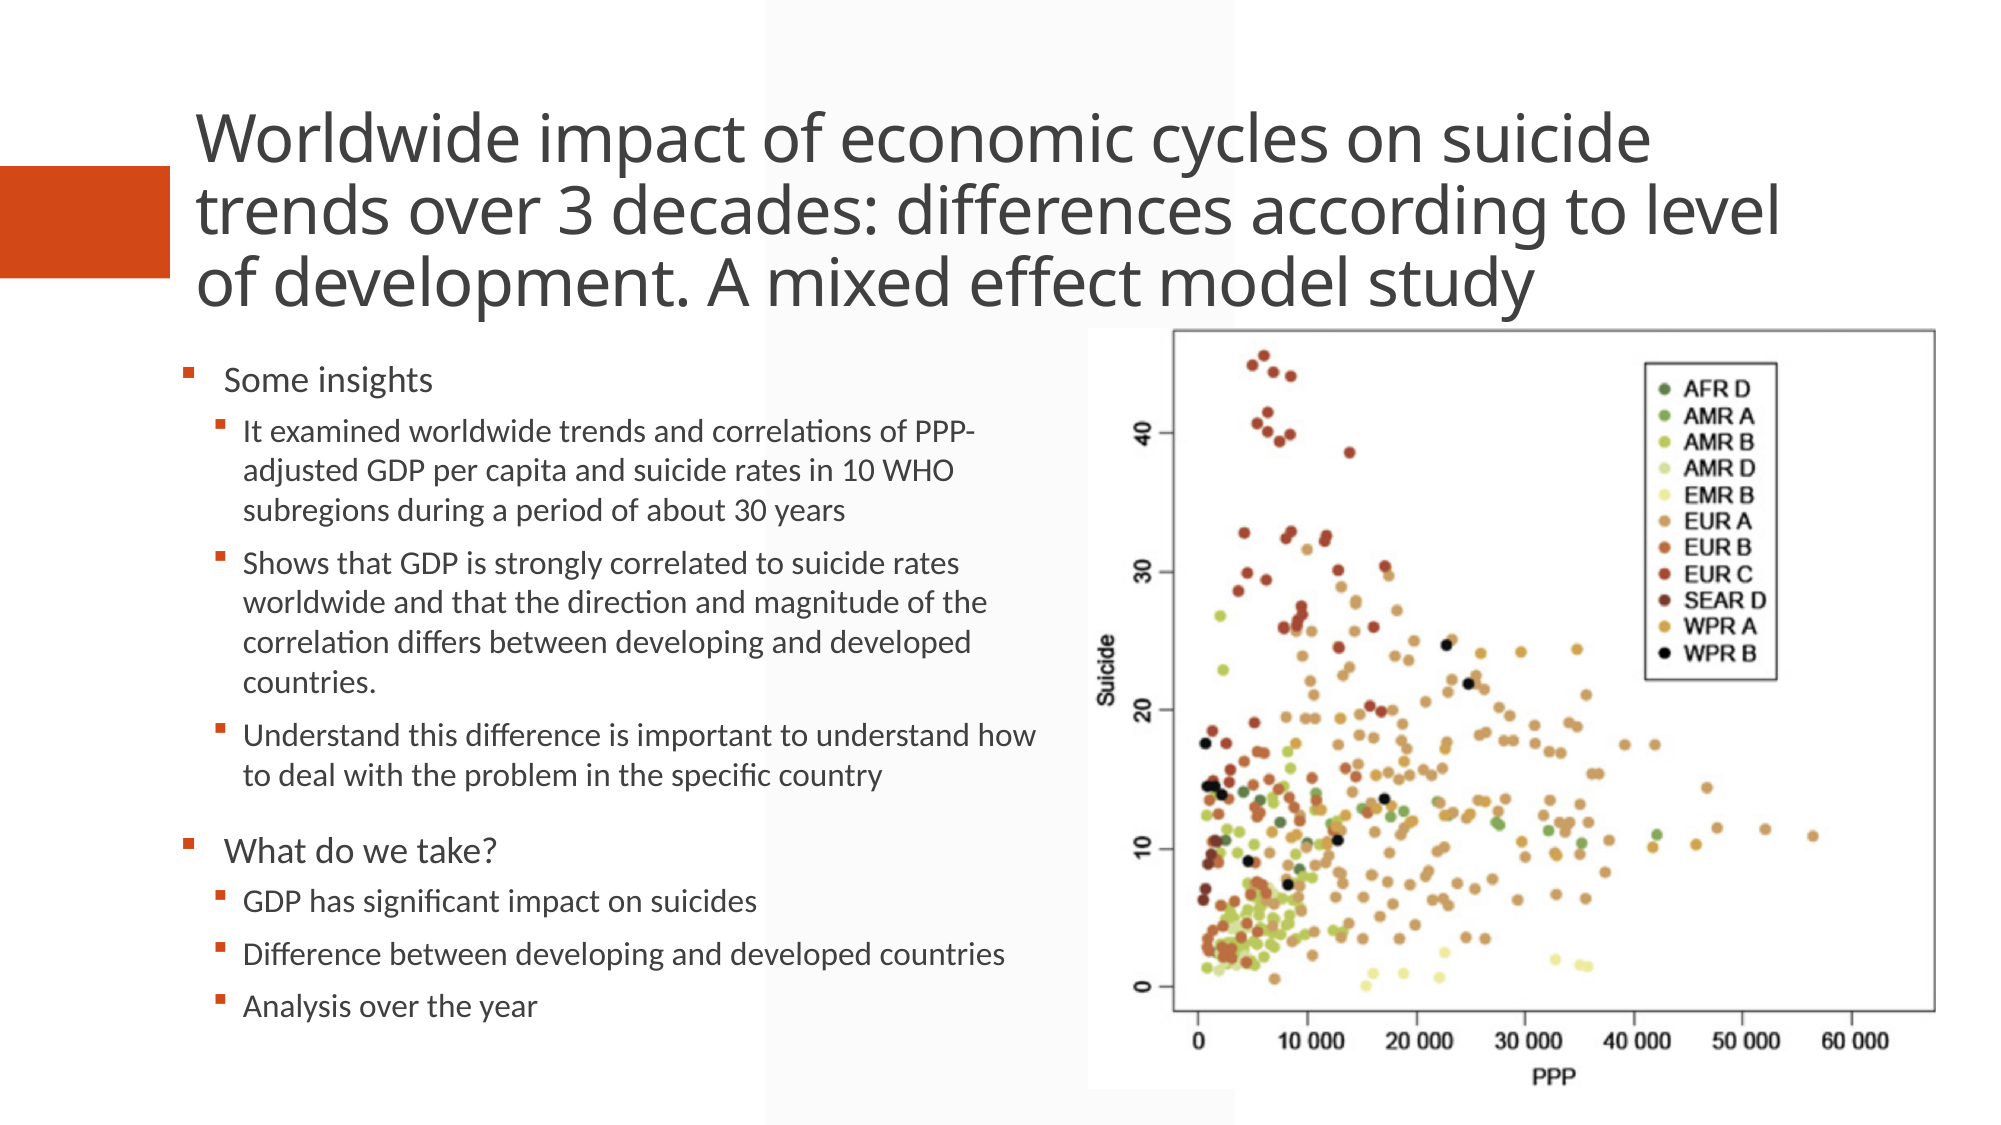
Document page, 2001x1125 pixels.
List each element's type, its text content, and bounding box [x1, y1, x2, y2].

title Worldwide impact of economic cycles on suicide trends over 3 decades: differences according to level of development. A mixed effect model study [180, 90, 1830, 329]
list Some insights It examined worldwide trends and correlations of PPP-adjusted GDP per capita and suicide rates in 10 WHO subregions during a period of about 30 years Shows that GDP is strongly correlated to suicide rates worldwide and that the direction and magnitude of the correlation differs between developing and developed countries. Understand this difference is important to understand how to deal with the problem in the specific country What do we take? GDP has significant impact on suicides Difference between developing and developed countries Analysis over the year [180, 347, 1046, 1073]
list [1088, 328, 1936, 1089]
